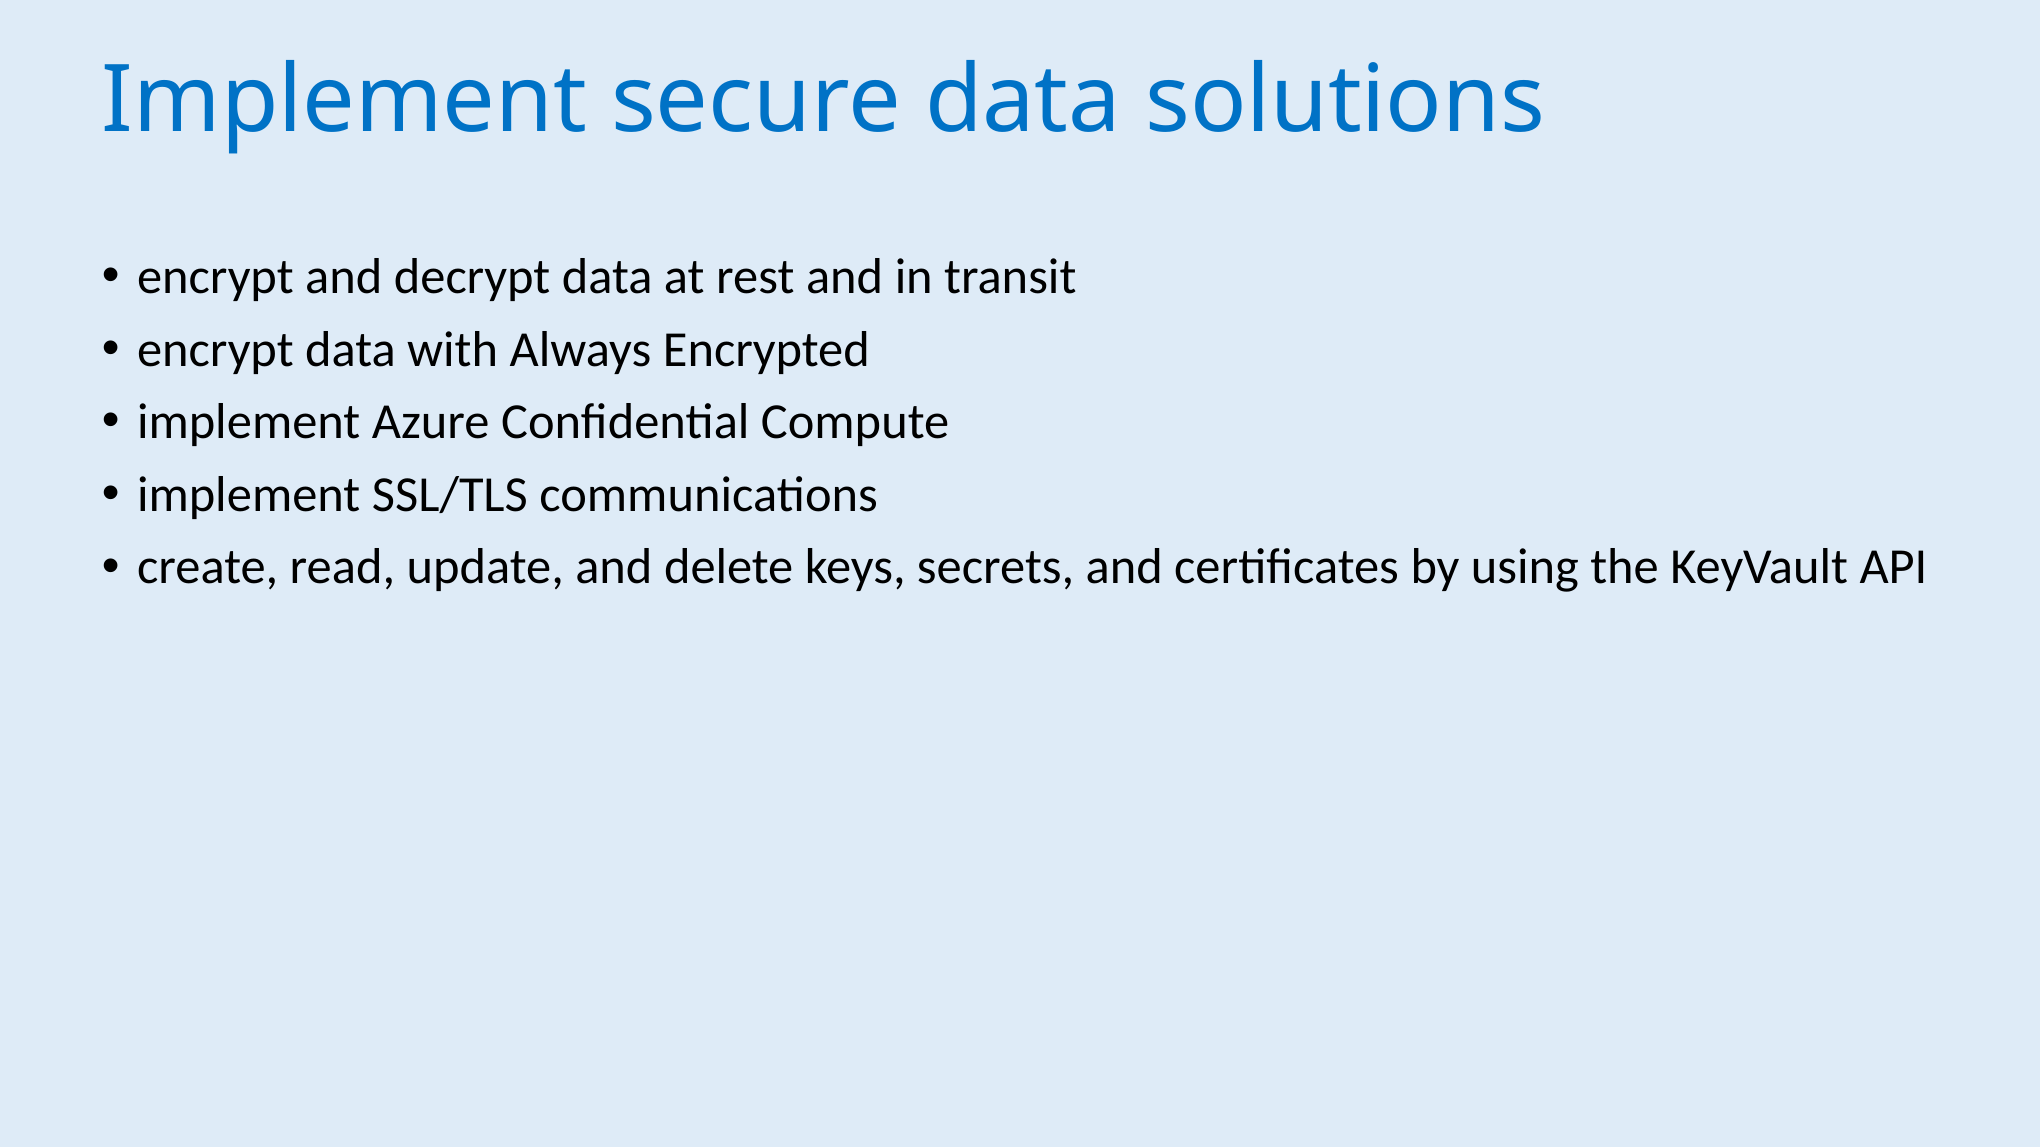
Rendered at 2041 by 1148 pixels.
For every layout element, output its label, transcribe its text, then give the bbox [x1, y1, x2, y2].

title Implement secure data solutions [86, 38, 1953, 164]
list encrypt and decrypt data at rest and in transit encrypt data with Always Encrypted implement Azure Confidential Compute implement SSL/TLS communications create, read, update, and delete keys, secrets, and certificates by using the KeyVault API [86, 242, 1953, 621]
